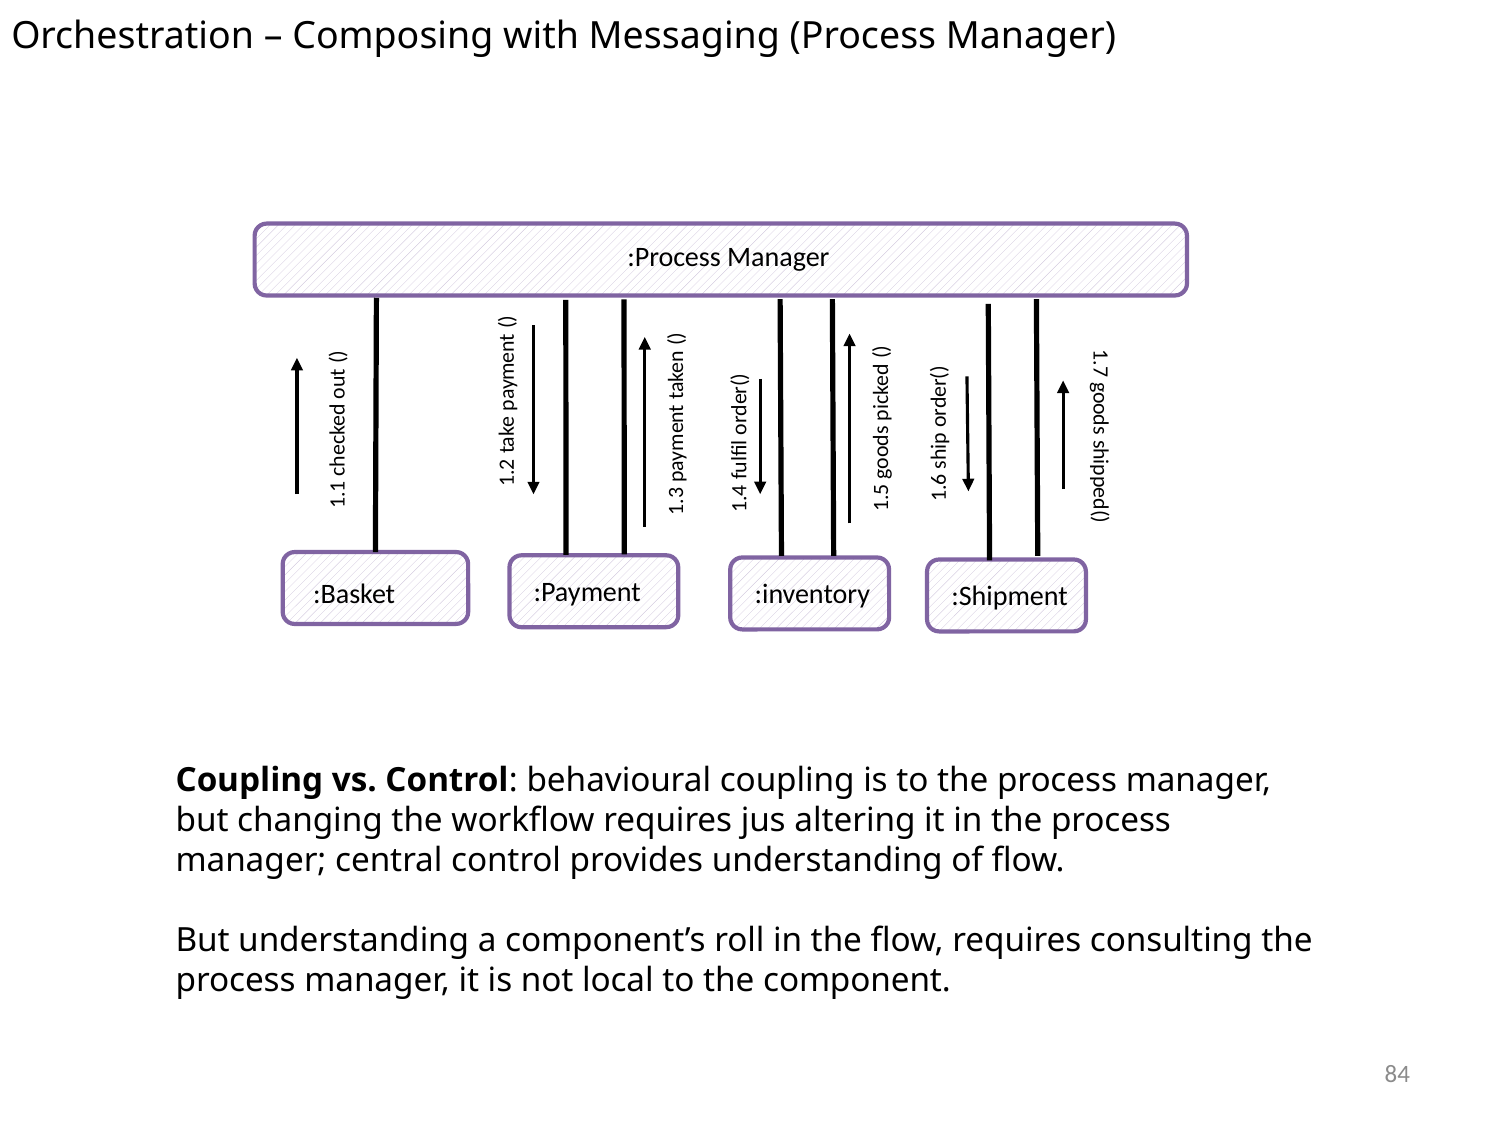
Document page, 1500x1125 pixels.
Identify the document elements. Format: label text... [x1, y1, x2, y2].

text_box Orchestration – Composing with Messaging (Process Manager) [0, 0, 1500, 67]
text_box 1.6 ship order() [916, 343, 958, 517]
text_box 1.4 fulfil order() [716, 341, 758, 528]
text_box [924, 557, 1089, 634]
text_box 1.3 payment taken () [653, 265, 695, 530]
text_box [252, 221, 1190, 298]
slide_number 84 [1074, 1042, 1425, 1103]
text_box Coupling vs. Control: behavioural coupling is to the process manager, but changing the workflow requires jus altering it in the process manager; central control provides understanding of flow. But understanding a component’s roll in the flow, requires consulting the process manager, it is not local to the component. [160, 750, 1340, 1006]
text_box :Payment [519, 565, 674, 615]
text_box [280, 549, 471, 627]
text_box :Process Manager [612, 230, 925, 280]
text_box 1.7 goods shipped() [1081, 334, 1123, 575]
text_box [507, 553, 681, 630]
text_box [728, 555, 892, 632]
text_box :Shipment [936, 570, 1096, 619]
text_box 1.2 take payment () [484, 298, 526, 502]
text_box 1.5 goods picked () [858, 262, 900, 527]
text_box 1.1 checked out () [315, 303, 357, 524]
text_box :Basket [298, 568, 453, 617]
text_box :inventory [739, 568, 899, 617]
